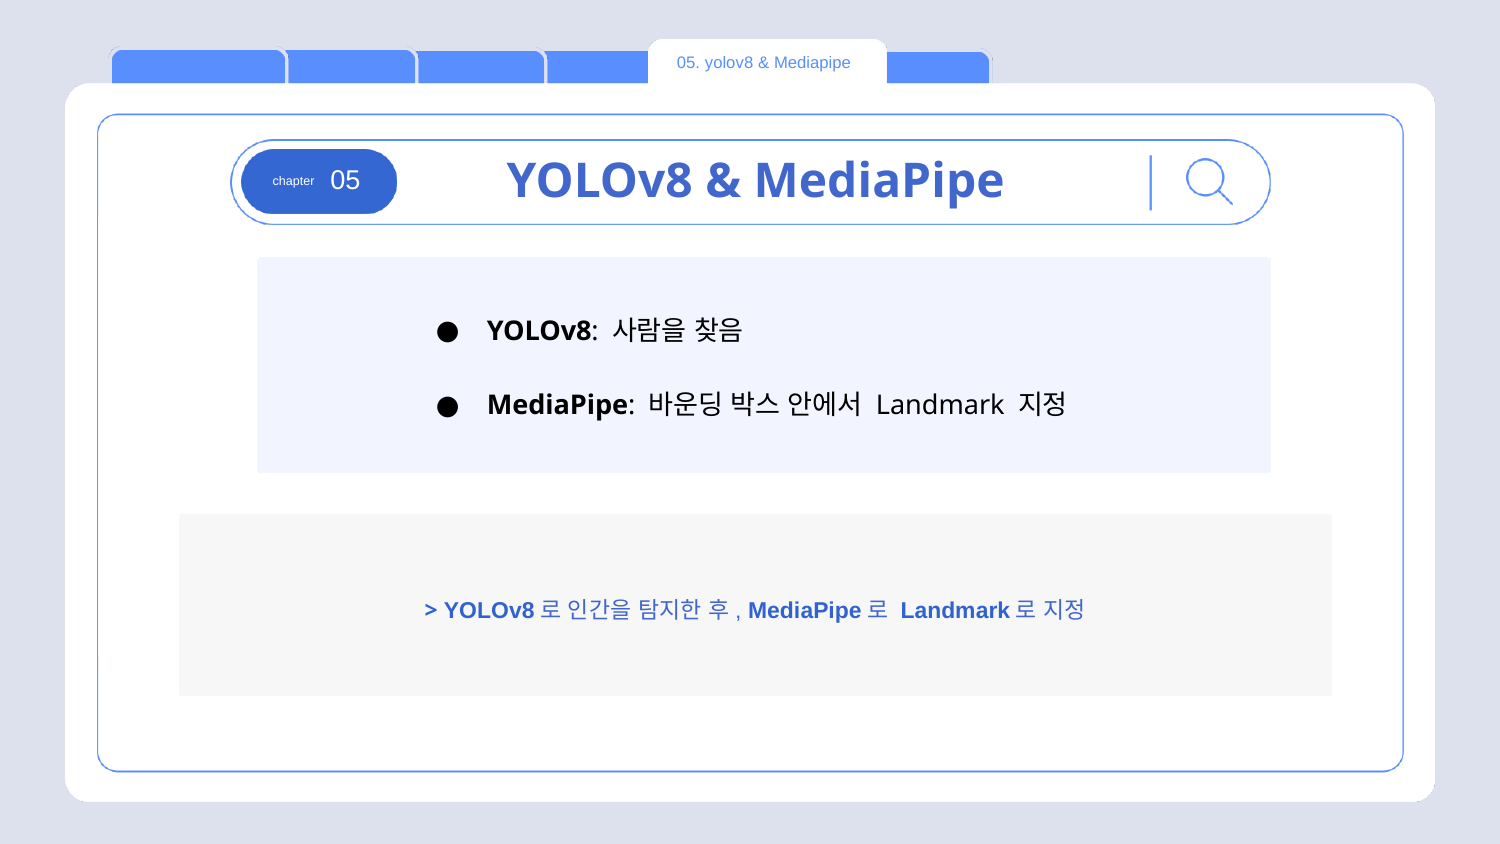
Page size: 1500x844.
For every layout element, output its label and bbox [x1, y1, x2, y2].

picture [65, 39, 1435, 803]
